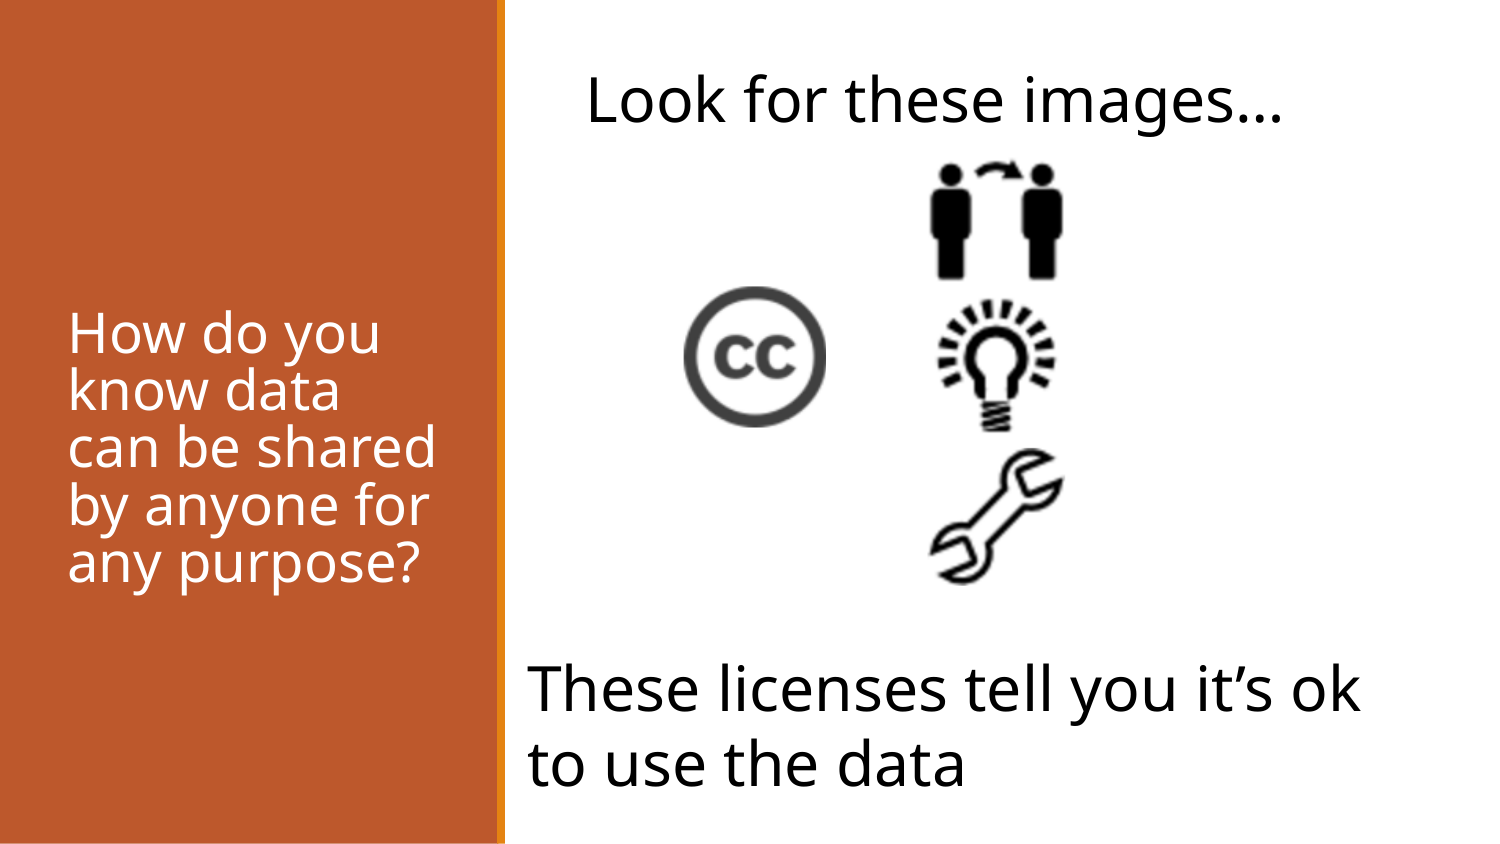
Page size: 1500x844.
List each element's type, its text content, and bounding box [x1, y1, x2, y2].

text_box Look for these images… [570, 45, 1325, 163]
text_box These licenses tell you it’s ok to use the data [512, 634, 1426, 789]
title How do you know data can be shared by anyone for any purpose? [56, 73, 460, 720]
picture [650, 148, 1113, 597]
